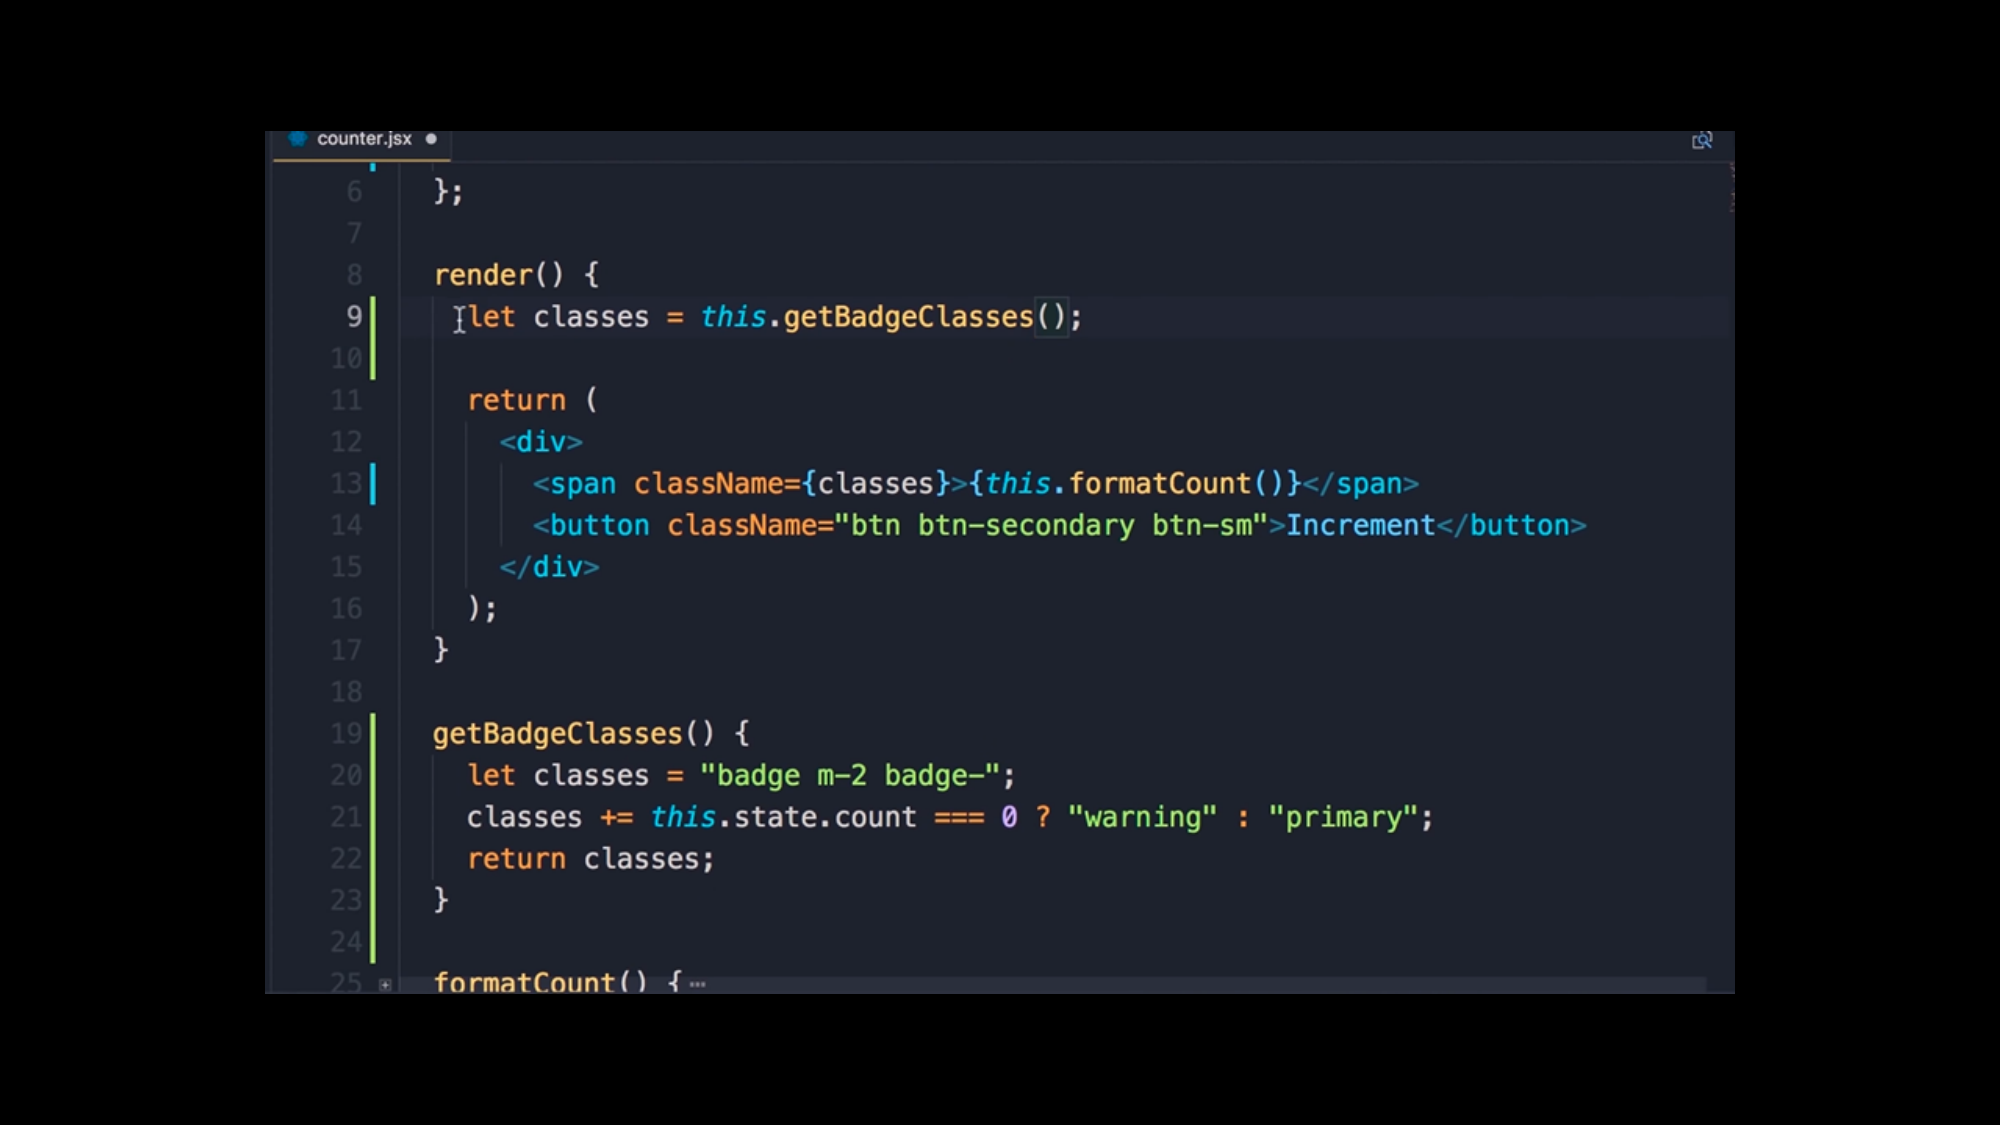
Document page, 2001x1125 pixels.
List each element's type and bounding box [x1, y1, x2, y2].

picture [294, 134, 303, 142]
picture [265, 131, 1735, 994]
